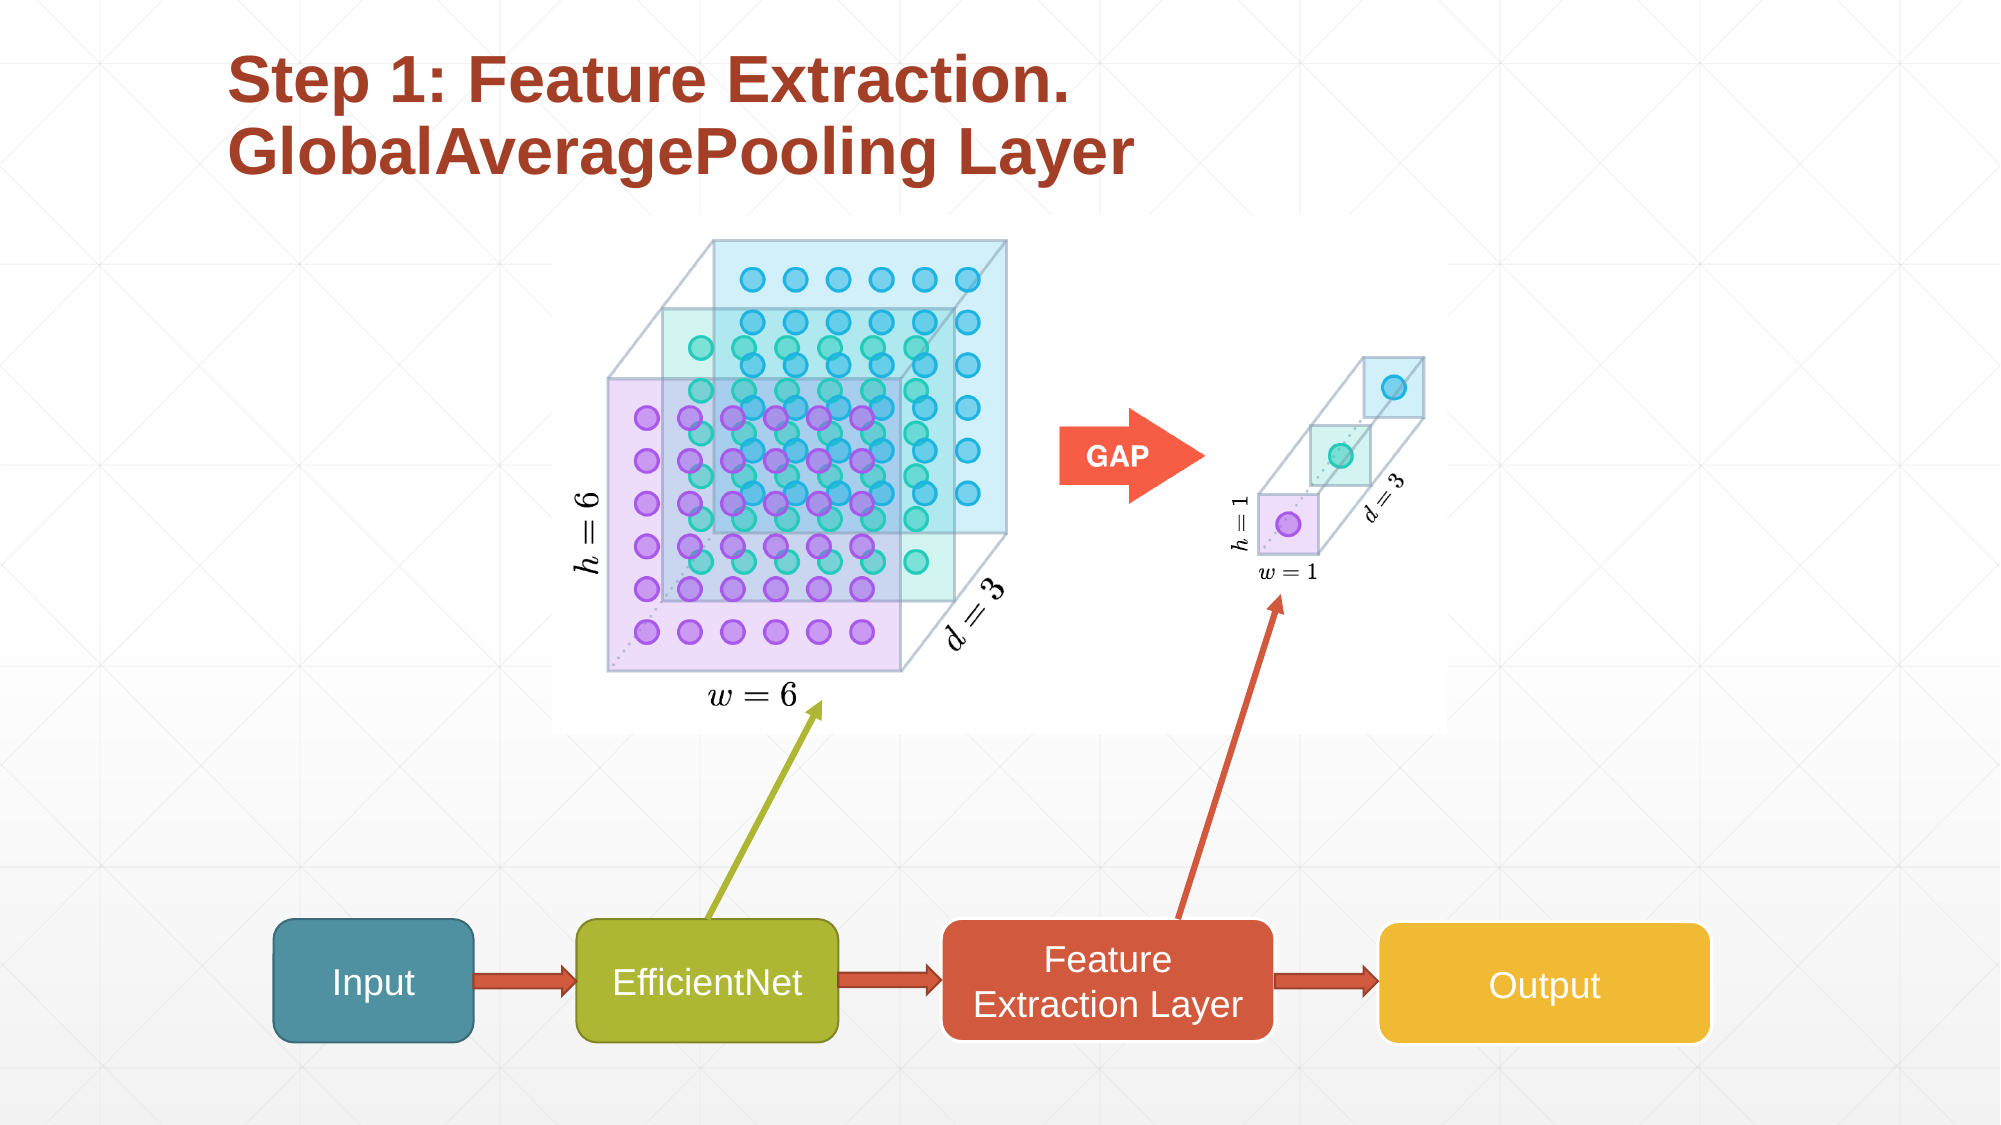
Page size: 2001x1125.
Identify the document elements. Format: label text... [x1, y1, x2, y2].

text_box Input [272, 918, 475, 1044]
text_box Feature Extraction Layer [939, 916, 1277, 1044]
text_box EfficientNet [575, 918, 840, 1044]
text_box [472, 964, 578, 999]
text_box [1177, 594, 1281, 920]
text_box [837, 963, 943, 997]
picture [552, 215, 1447, 735]
text_box Output [1376, 919, 1714, 1047]
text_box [707, 699, 822, 919]
text_box [1273, 964, 1380, 999]
text_box Step 1: Feature Extraction. GlobalAveragePooling Layer [212, 37, 1788, 226]
